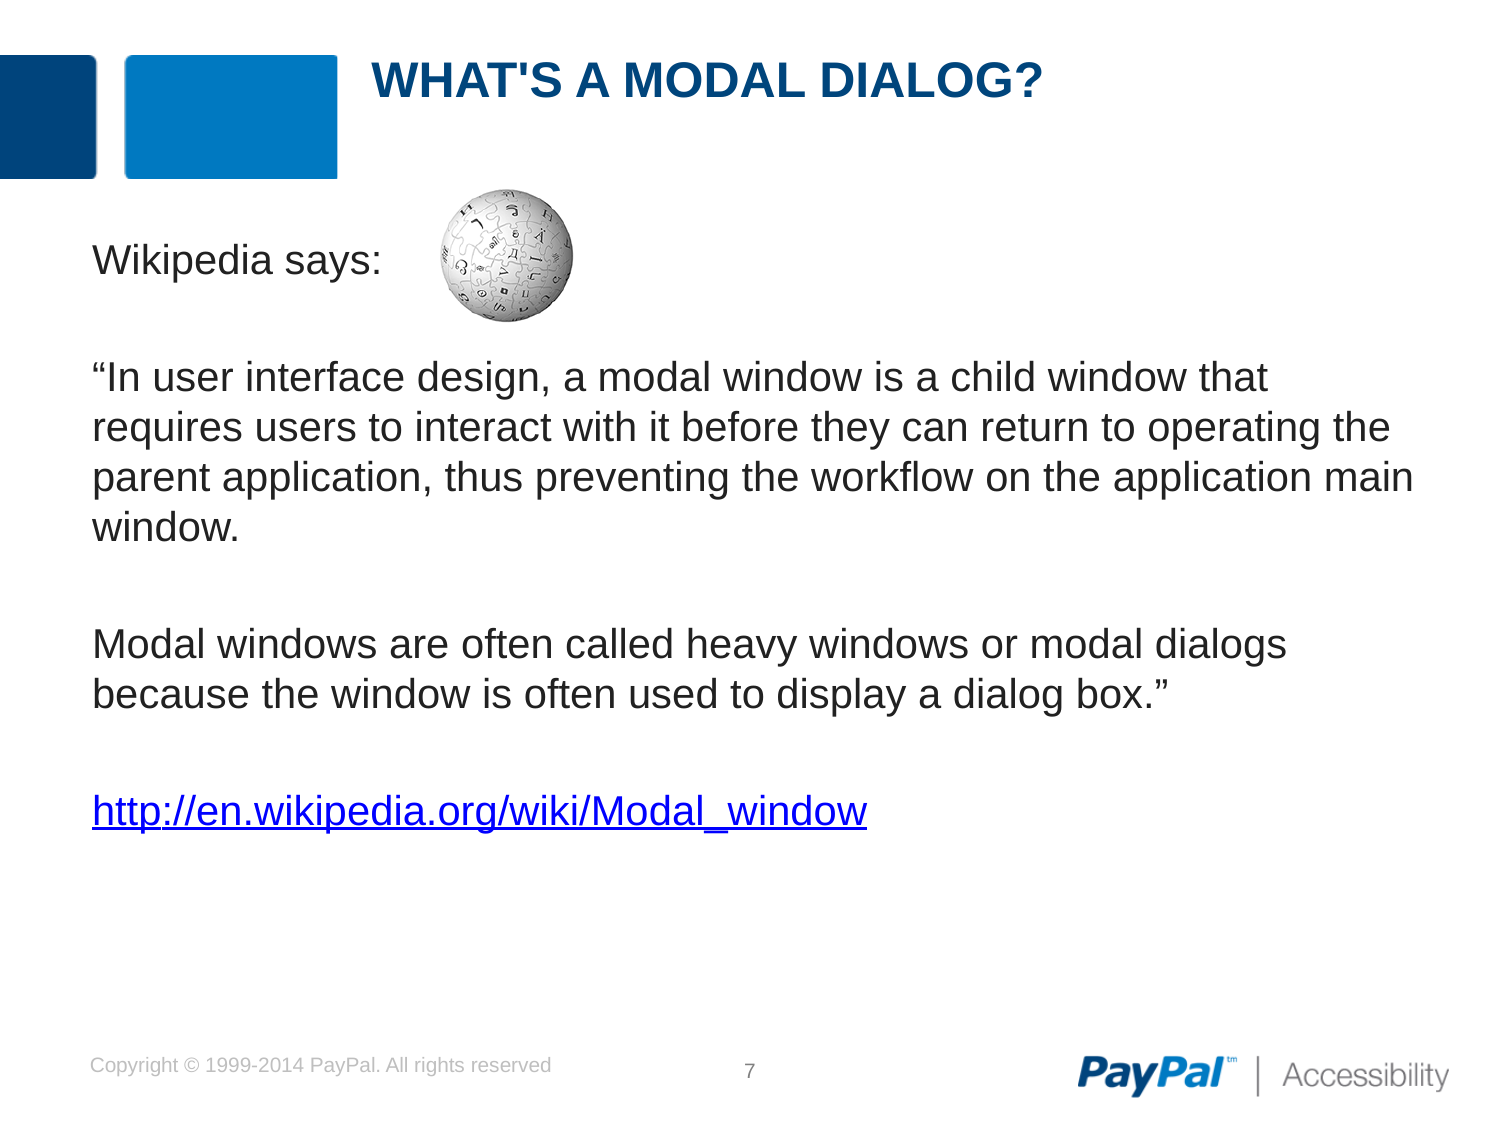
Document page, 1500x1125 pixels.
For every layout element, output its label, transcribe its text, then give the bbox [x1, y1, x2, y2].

list Wikipedia says: “In user interface design, a modal window is a child window that requires users to interact with it before they can return to operating the parent application, thus preventing the workflow on the application main window. Modal windows are often called heavy windows or modal dialogs because the window is often used to display a dialog box.” http://en.wikipedia.org/wiki/Modal_window [77, 225, 1435, 857]
picture [1078, 1046, 1449, 1100]
title What's a modal Dialog? [356, 40, 1421, 117]
picture [437, 187, 576, 326]
